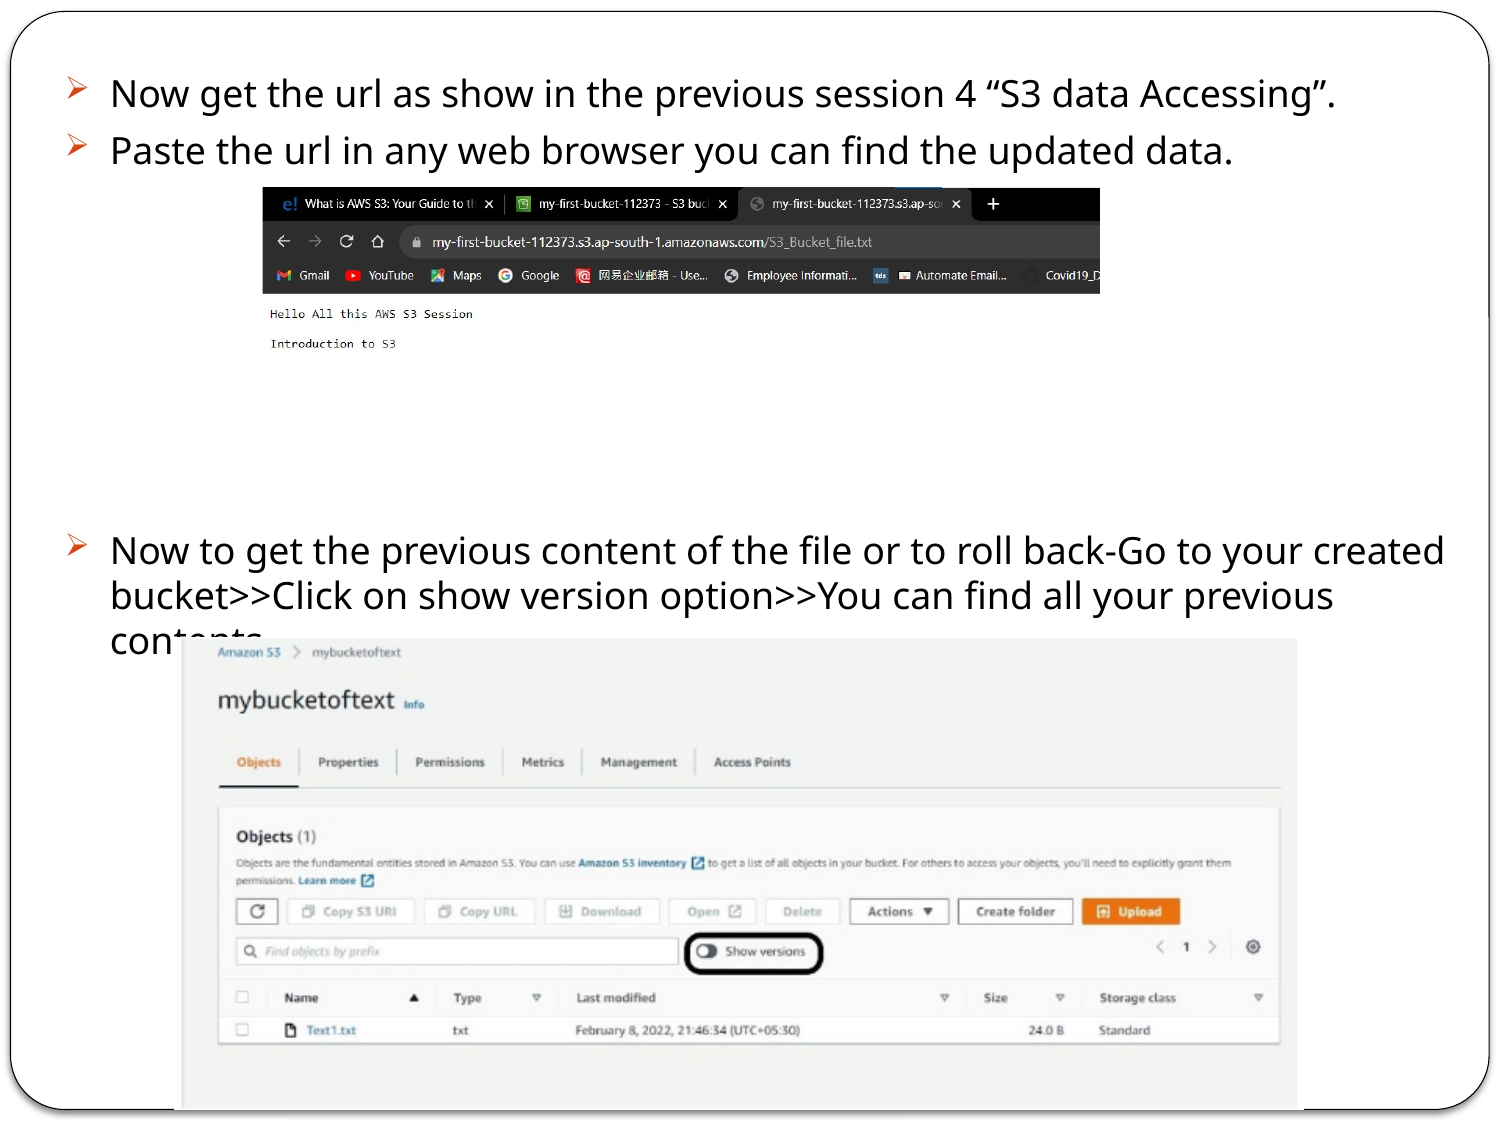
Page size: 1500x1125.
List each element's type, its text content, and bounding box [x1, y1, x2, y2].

picture [262, 187, 1101, 510]
list Now get the url as show in the previous session 4 “S3 data Accessing”. Paste the url in any web browser you can find the updated data. Now to get the previous content of the file or to roll back-Go to your created bucket>>Click on show version option>>You can find all your previous contents. [50, 62, 1463, 813]
picture [174, 637, 1304, 1110]
